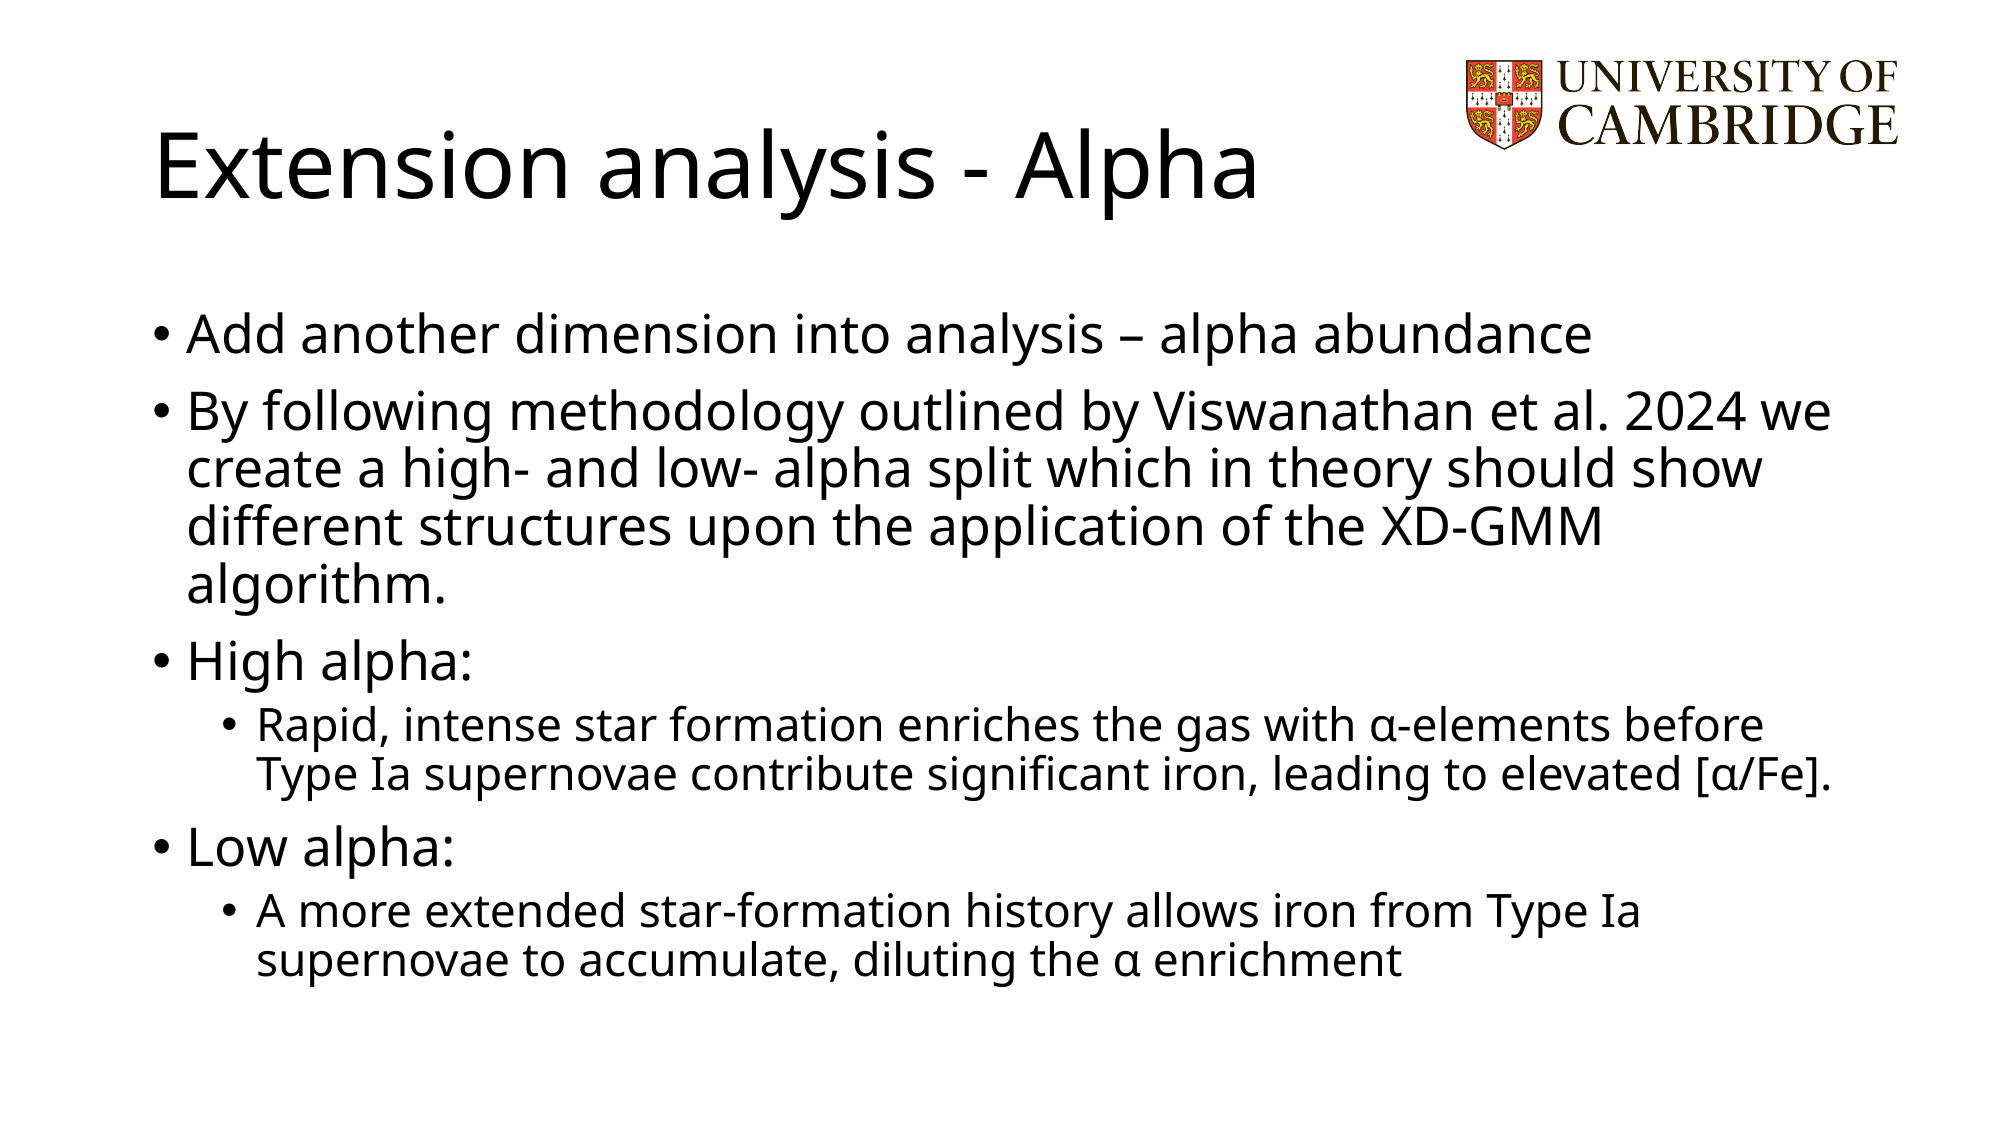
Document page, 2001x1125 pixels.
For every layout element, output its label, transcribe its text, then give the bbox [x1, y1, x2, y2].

picture [1466, 59, 1898, 150]
title Extension analysis - Alpha [137, 59, 1863, 278]
list Add another dimension into analysis – alpha abundance By following methodology outlined by Viswanathan et al. 2024 we create a high- and low- alpha split which in theory should show different structures upon the application of the XD-GMM algorithm. High alpha: Rapid, intense star formation enriches the gas with α-elements before Type Ia supernovae contribute significant iron, leading to elevated [α/Fe]. Low alpha: A more extended star-formation history allows iron from Type Ia supernovae to accumulate, diluting the α enrichment [137, 299, 1863, 1014]
